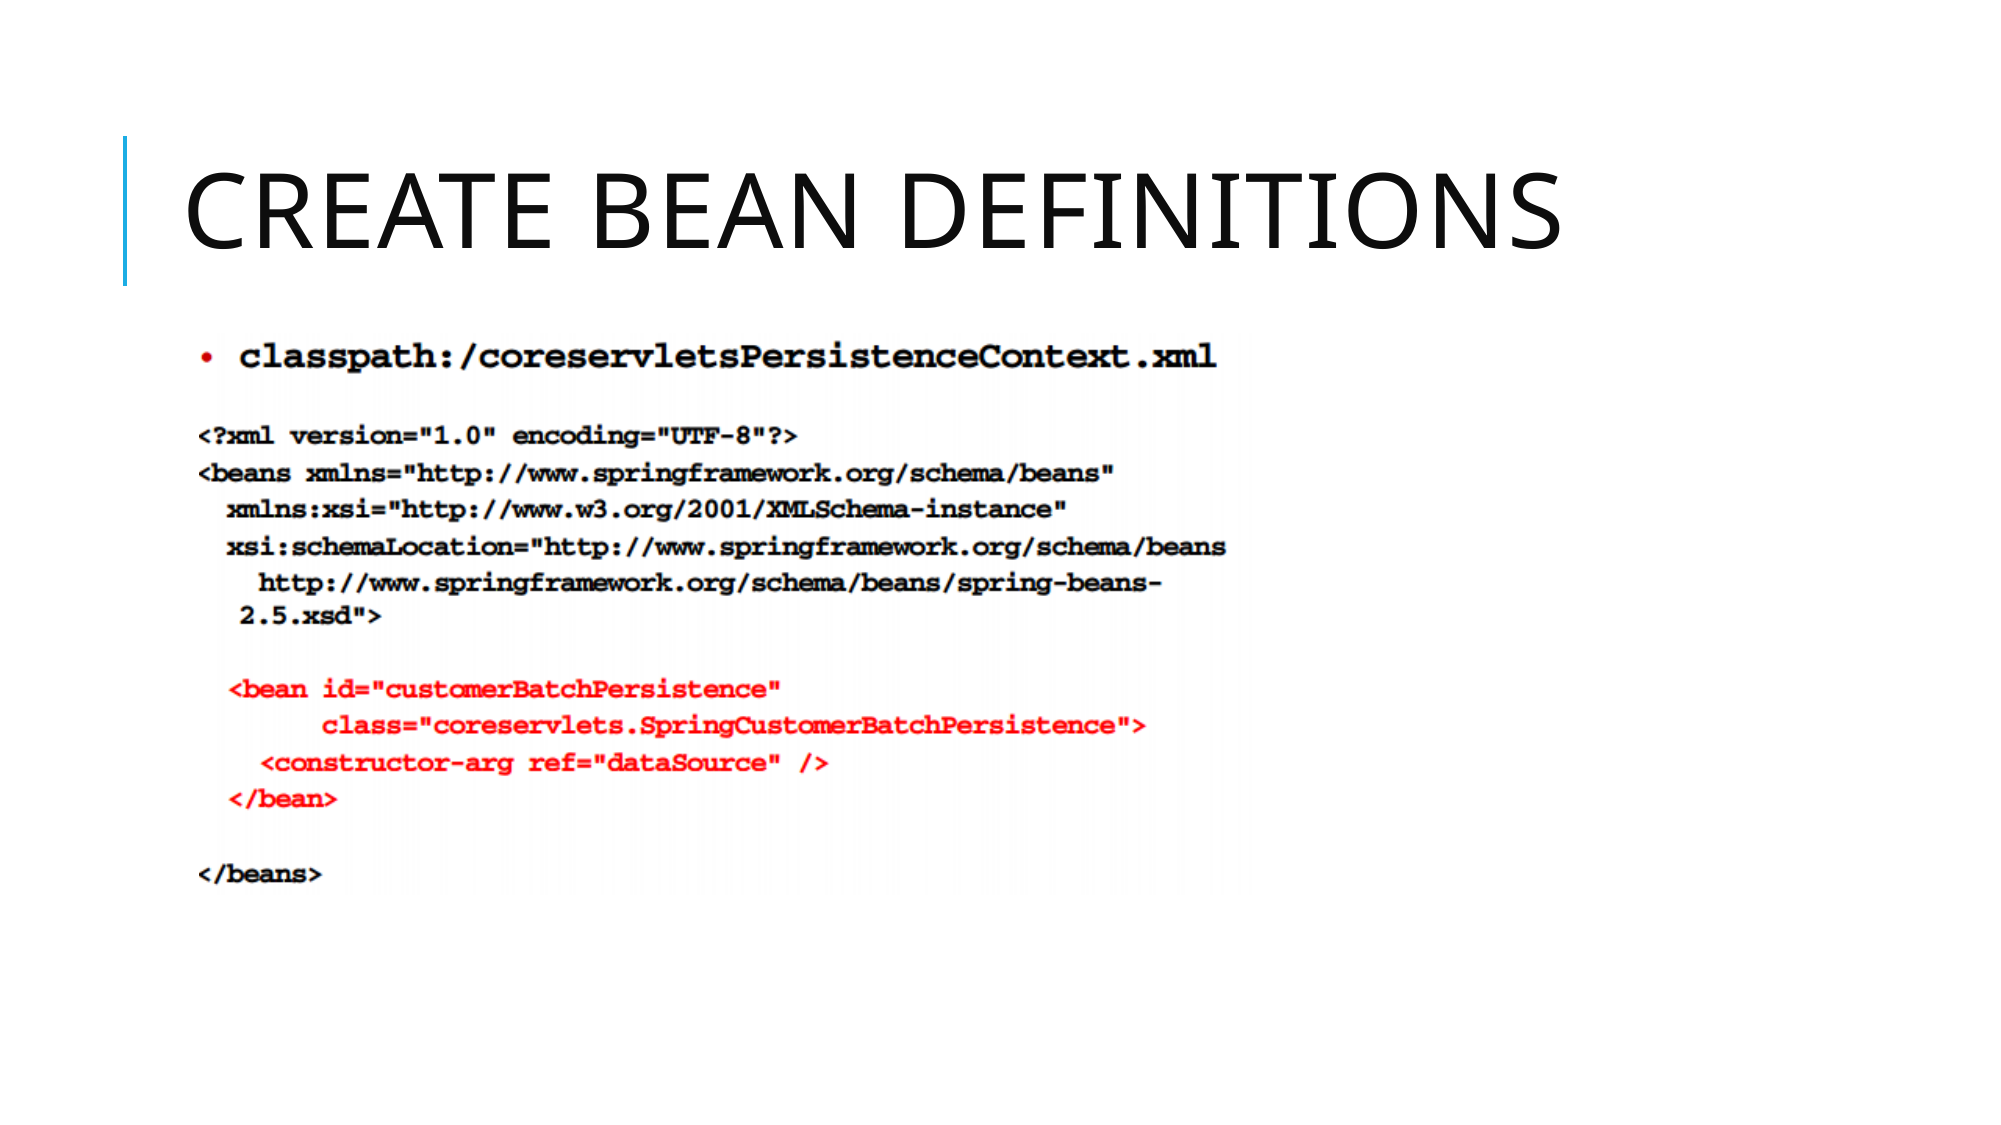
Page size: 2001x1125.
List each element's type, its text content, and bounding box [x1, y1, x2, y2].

picture [199, 333, 1268, 896]
title Create bean definitions [168, 96, 1763, 342]
